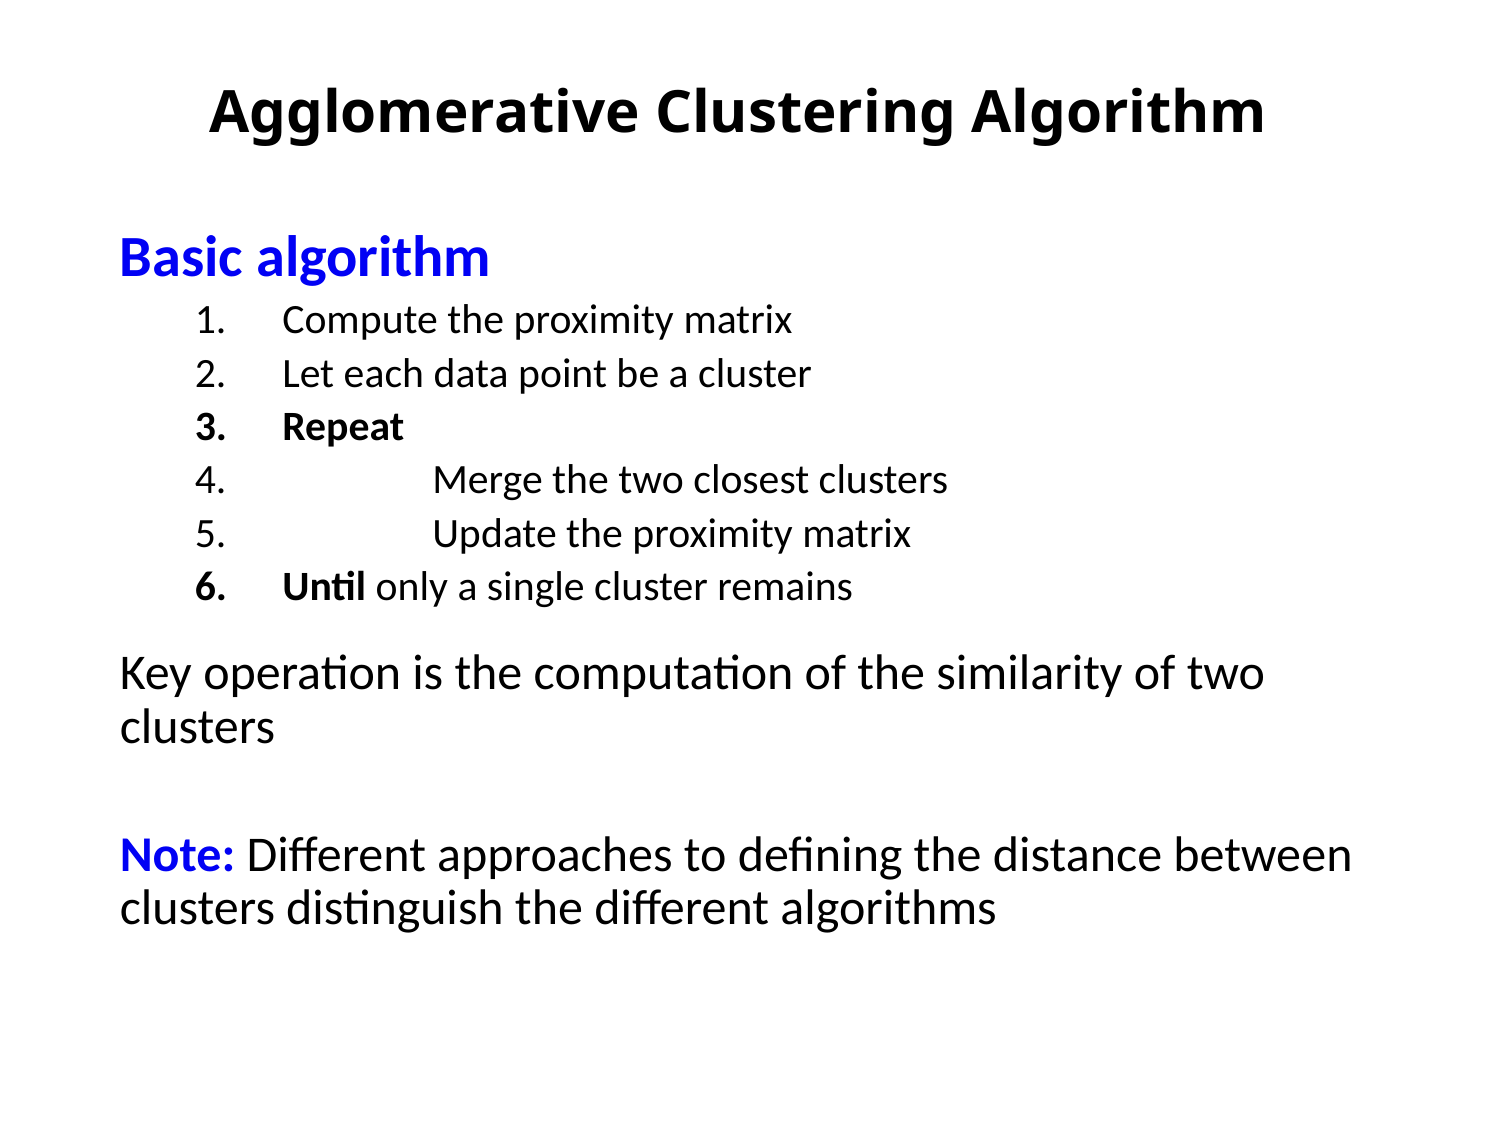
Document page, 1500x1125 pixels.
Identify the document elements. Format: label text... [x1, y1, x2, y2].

list Basic algorithm Compute the proximity matrix Let each data point be a cluster Repeat Merge the two closest clusters Update the proximity matrix Until only a single cluster remains Key operation is the computation of the similarity of two clusters Note: Different approaches to defining the distance between clusters distinguish the different algorithms [104, 187, 1418, 1038]
title Agglomerative Clustering Algorithm [59, 66, 1418, 157]
